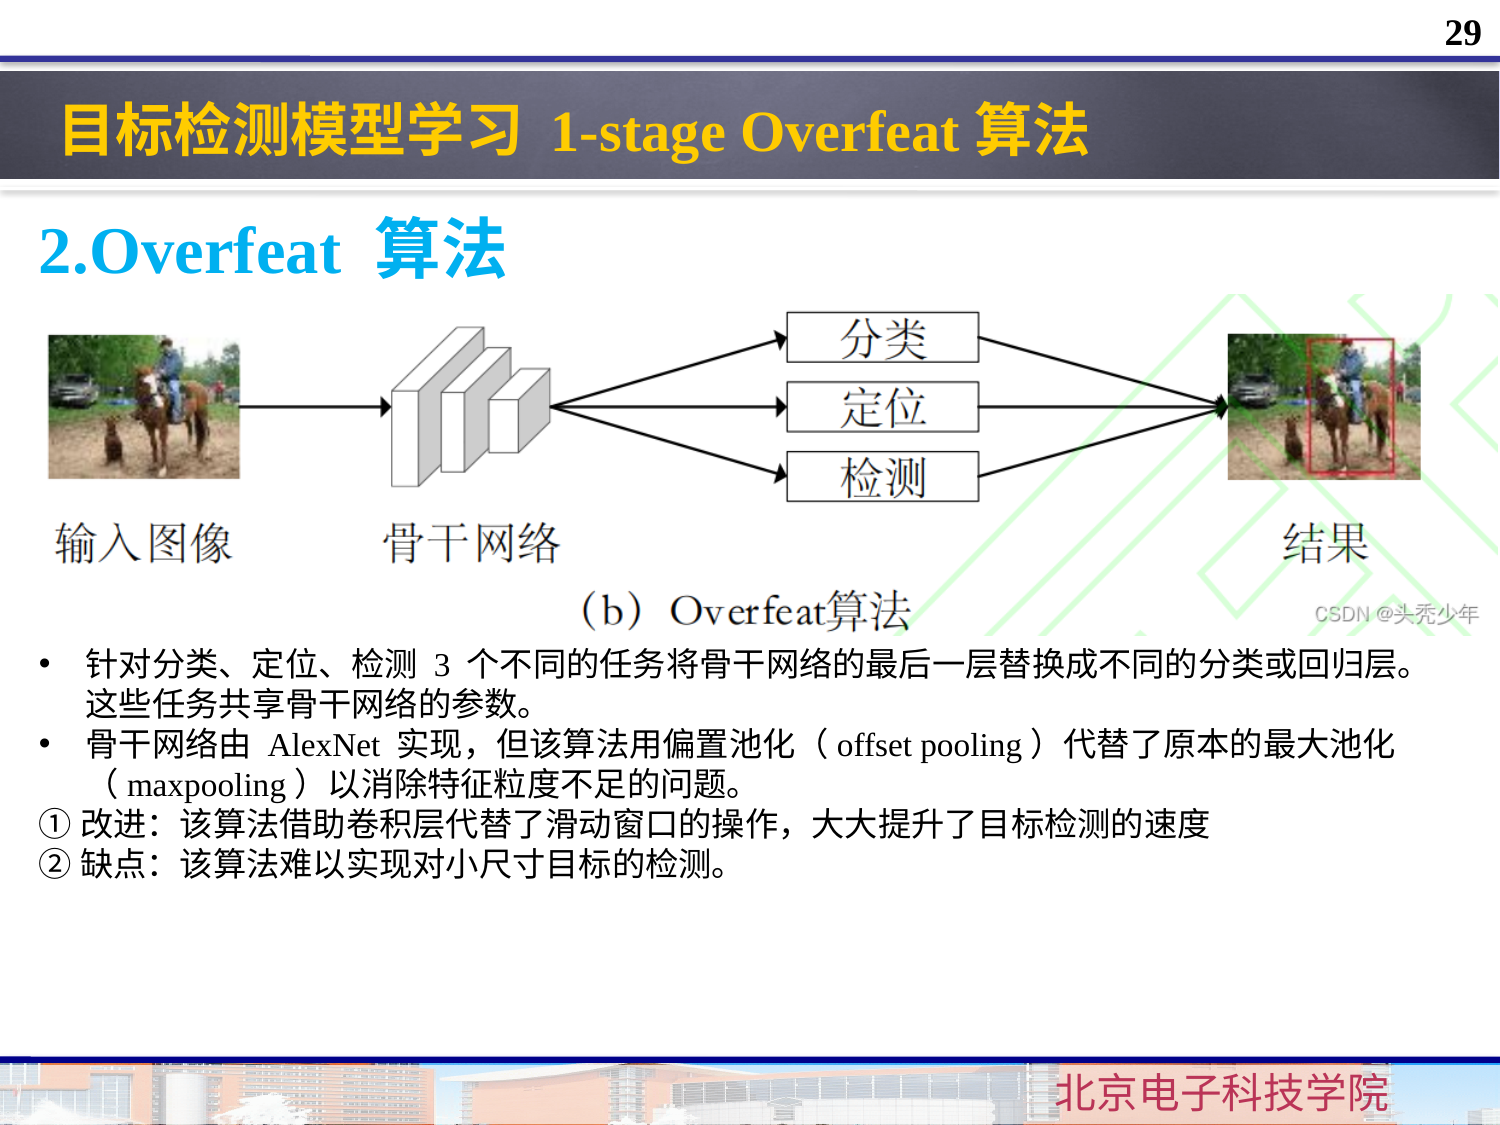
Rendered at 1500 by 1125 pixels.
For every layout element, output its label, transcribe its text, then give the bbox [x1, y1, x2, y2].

text_box 目标检测模型学习 1-stage Overfeat算法 [42, 75, 1458, 180]
text_box 针对分类、定位、检测 3 个不同的任务将骨干网络的最后一层替换成不同的分类或回归层。这些任务共享骨干网络的参数。 骨干网络由 AlexNet 实现，但该算法用偏置池化（offset pooling）代替了原本的最大池化（maxpooling）以消除特征粒度不足的问题。 ①改进：该算法借助卷积层代替了滑动窗口的操作，大大提升了目标检测的速度 ②缺点：该算法难以实现对小尺寸目标的检测。 [24, 648, 1474, 891]
text_box 2.Overfeat 算法 [24, 199, 785, 294]
picture [0, 294, 1498, 637]
slide_number 29 [1317, 0, 1498, 54]
